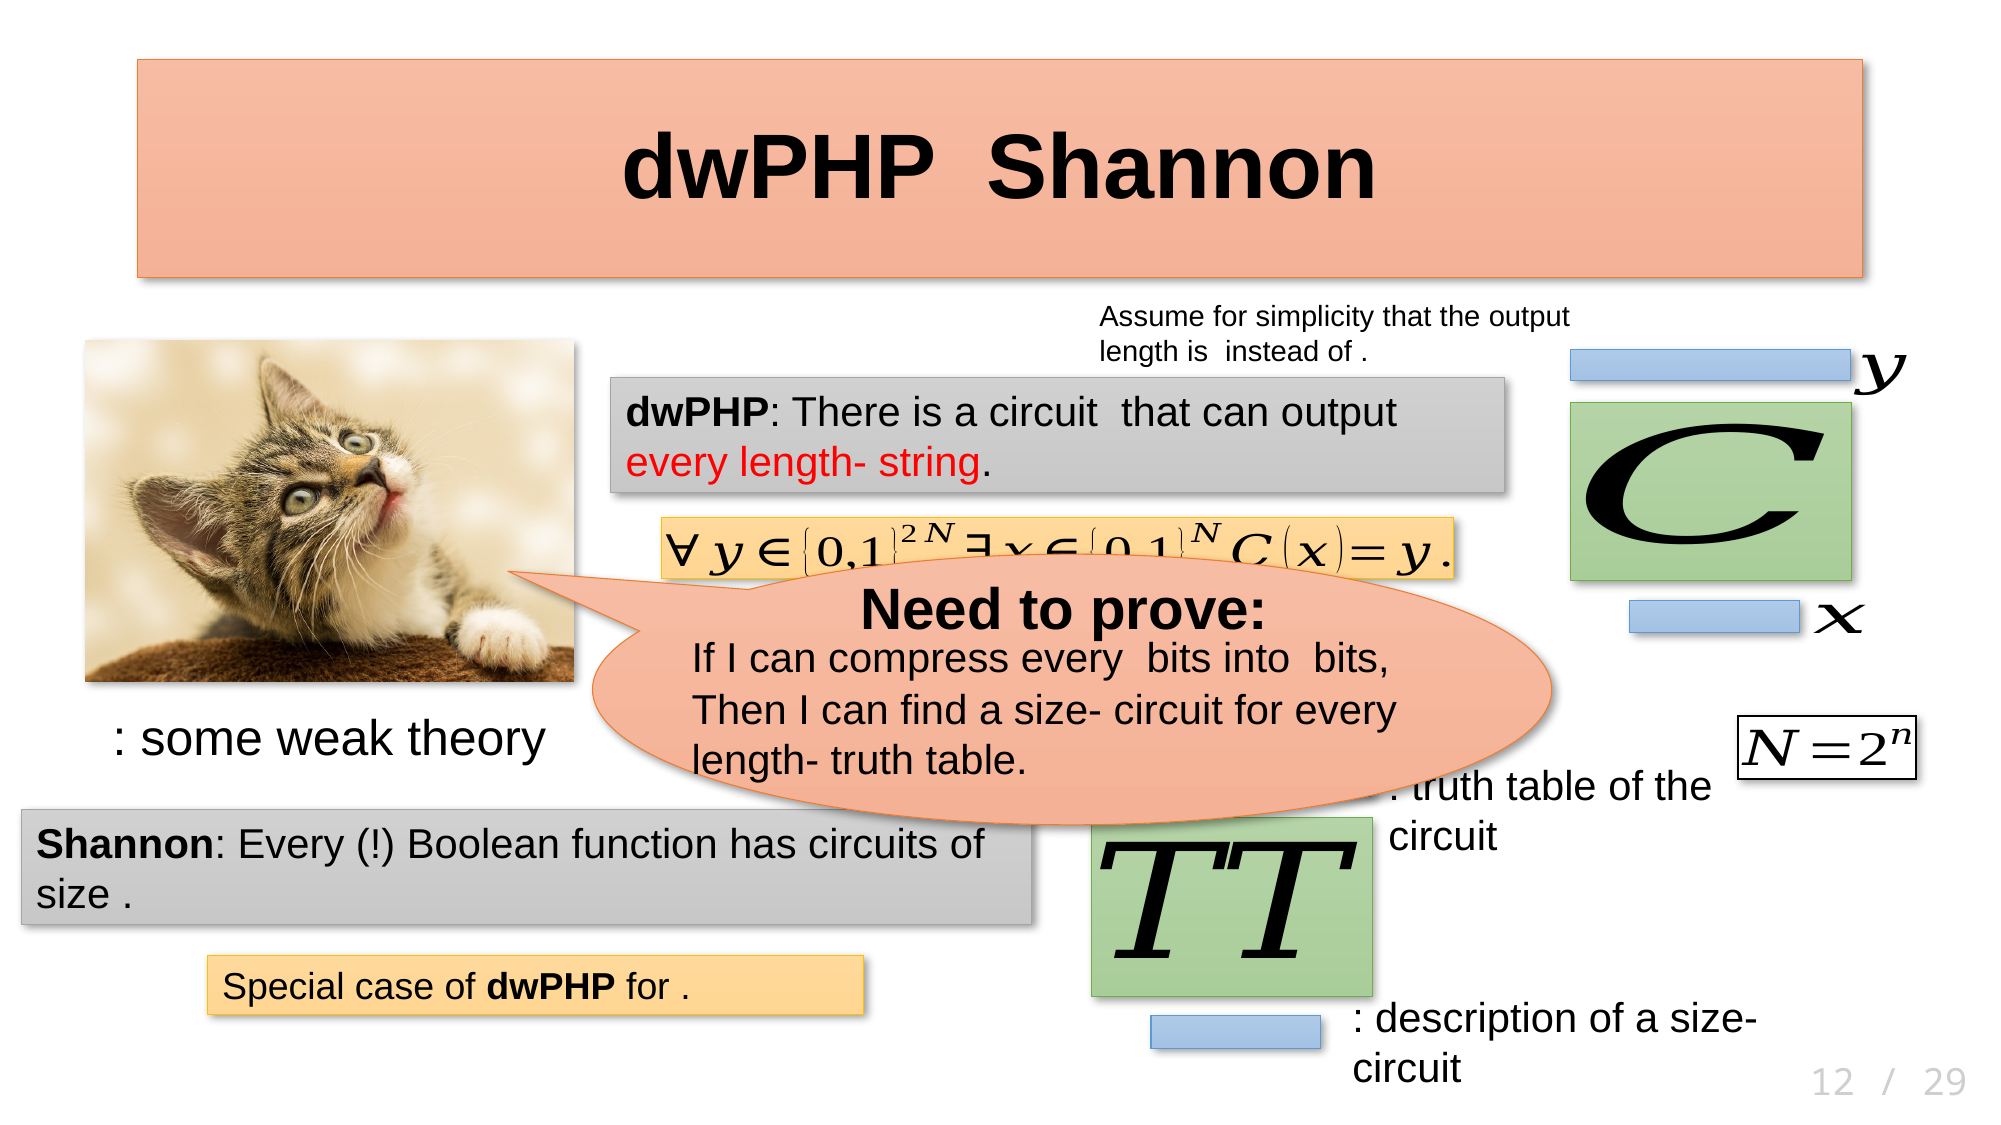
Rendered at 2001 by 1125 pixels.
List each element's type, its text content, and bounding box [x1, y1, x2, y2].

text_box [592, 554, 1552, 825]
text_box 12 / 29 [1794, 1050, 2000, 1110]
picture [85, 340, 574, 682]
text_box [1570, 335, 1915, 647]
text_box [1091, 751, 1881, 1107]
